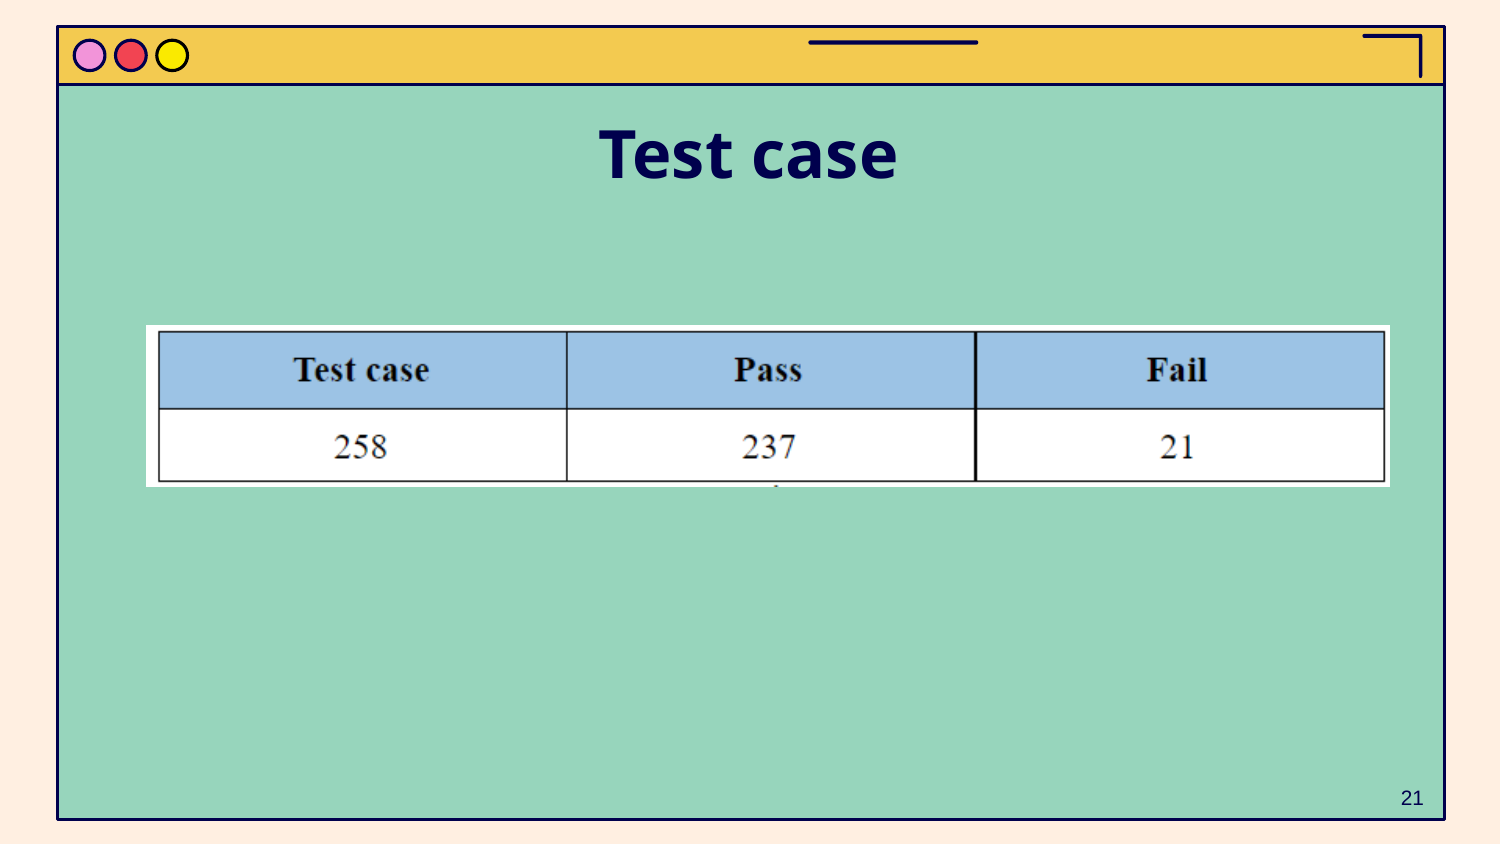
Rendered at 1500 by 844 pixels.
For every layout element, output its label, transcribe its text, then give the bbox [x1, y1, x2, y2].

slide_number 21 [1348, 764, 1439, 830]
title Test case [114, 96, 1383, 191]
picture [145, 325, 1391, 487]
